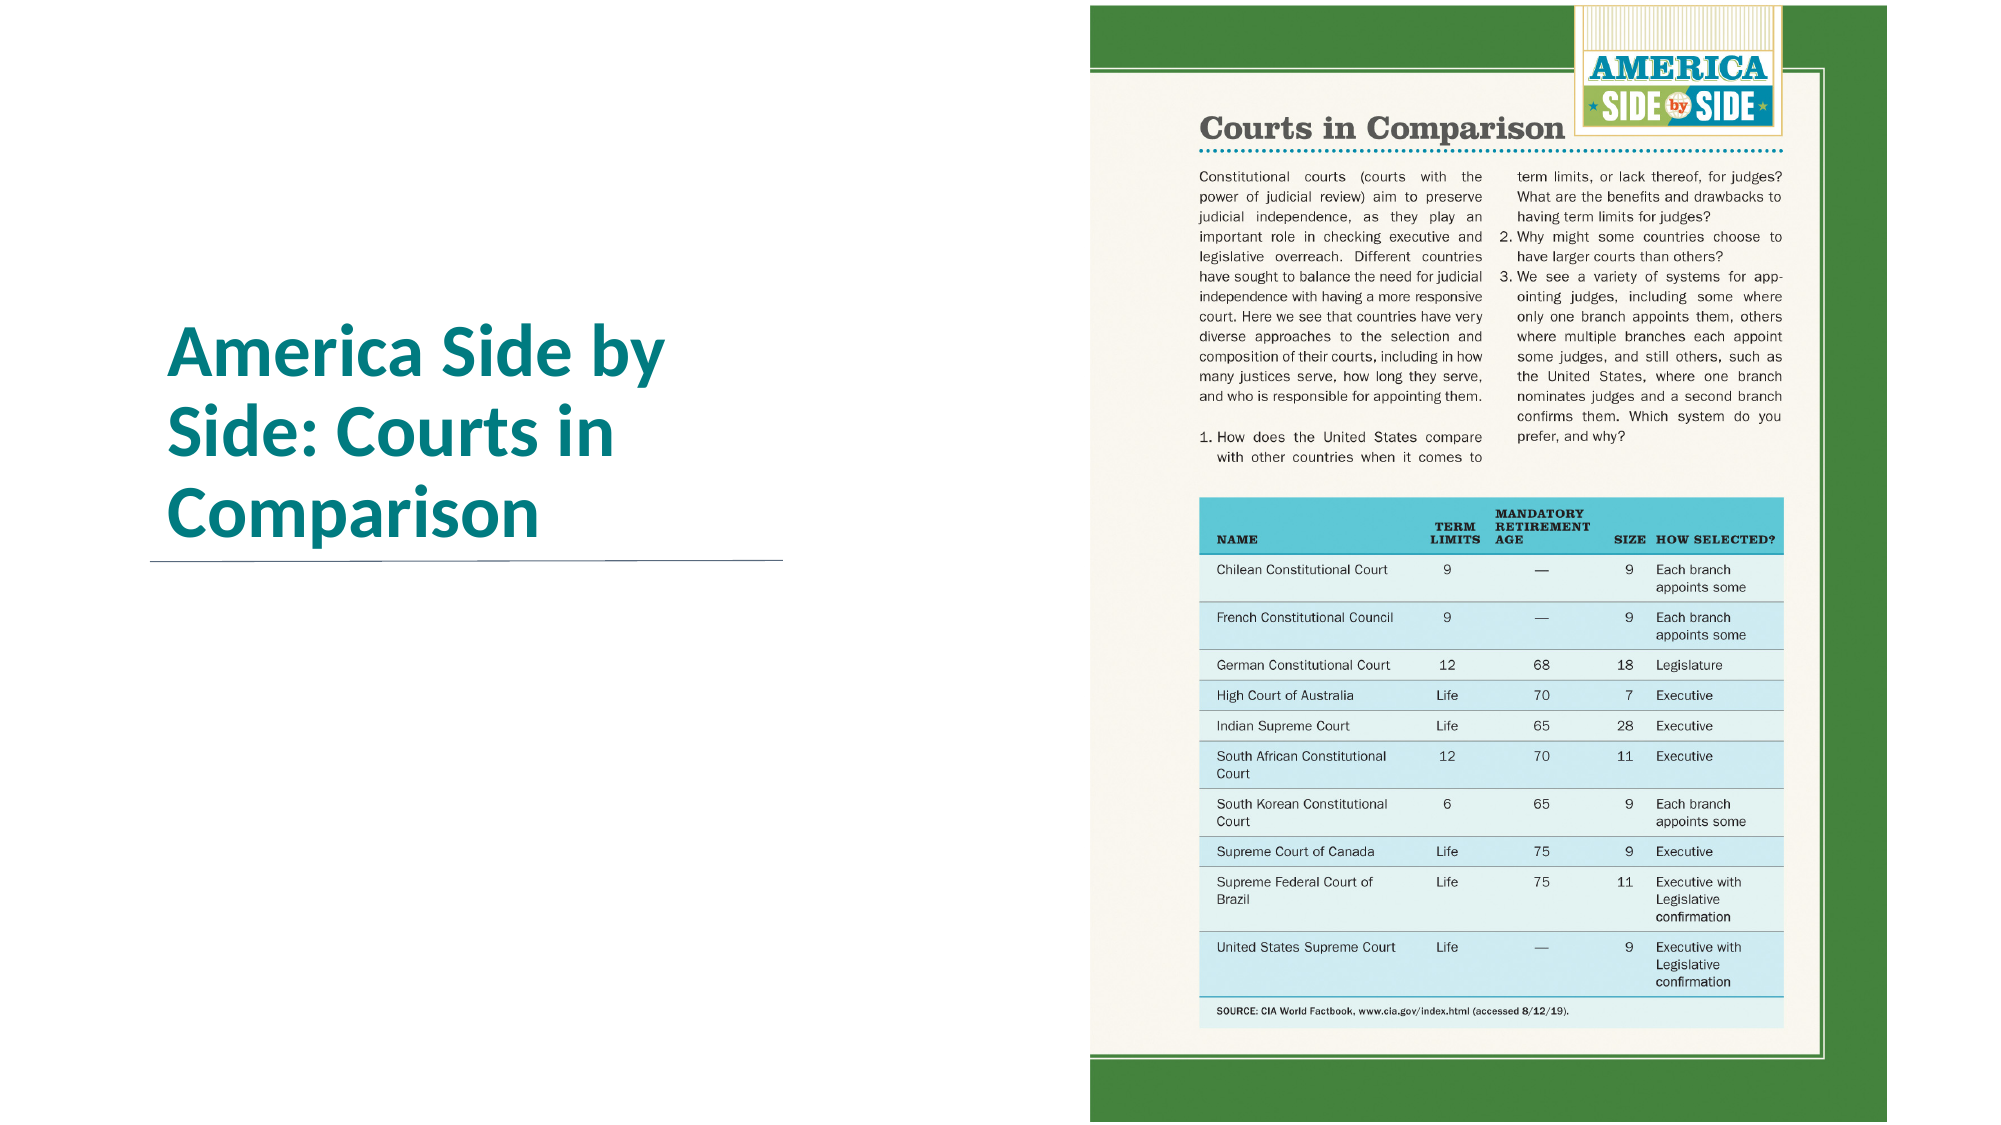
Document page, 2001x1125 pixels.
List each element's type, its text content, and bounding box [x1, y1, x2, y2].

picture [1085, 0, 1890, 1125]
title America Side by Side: Courts in Comparison [152, 195, 798, 562]
